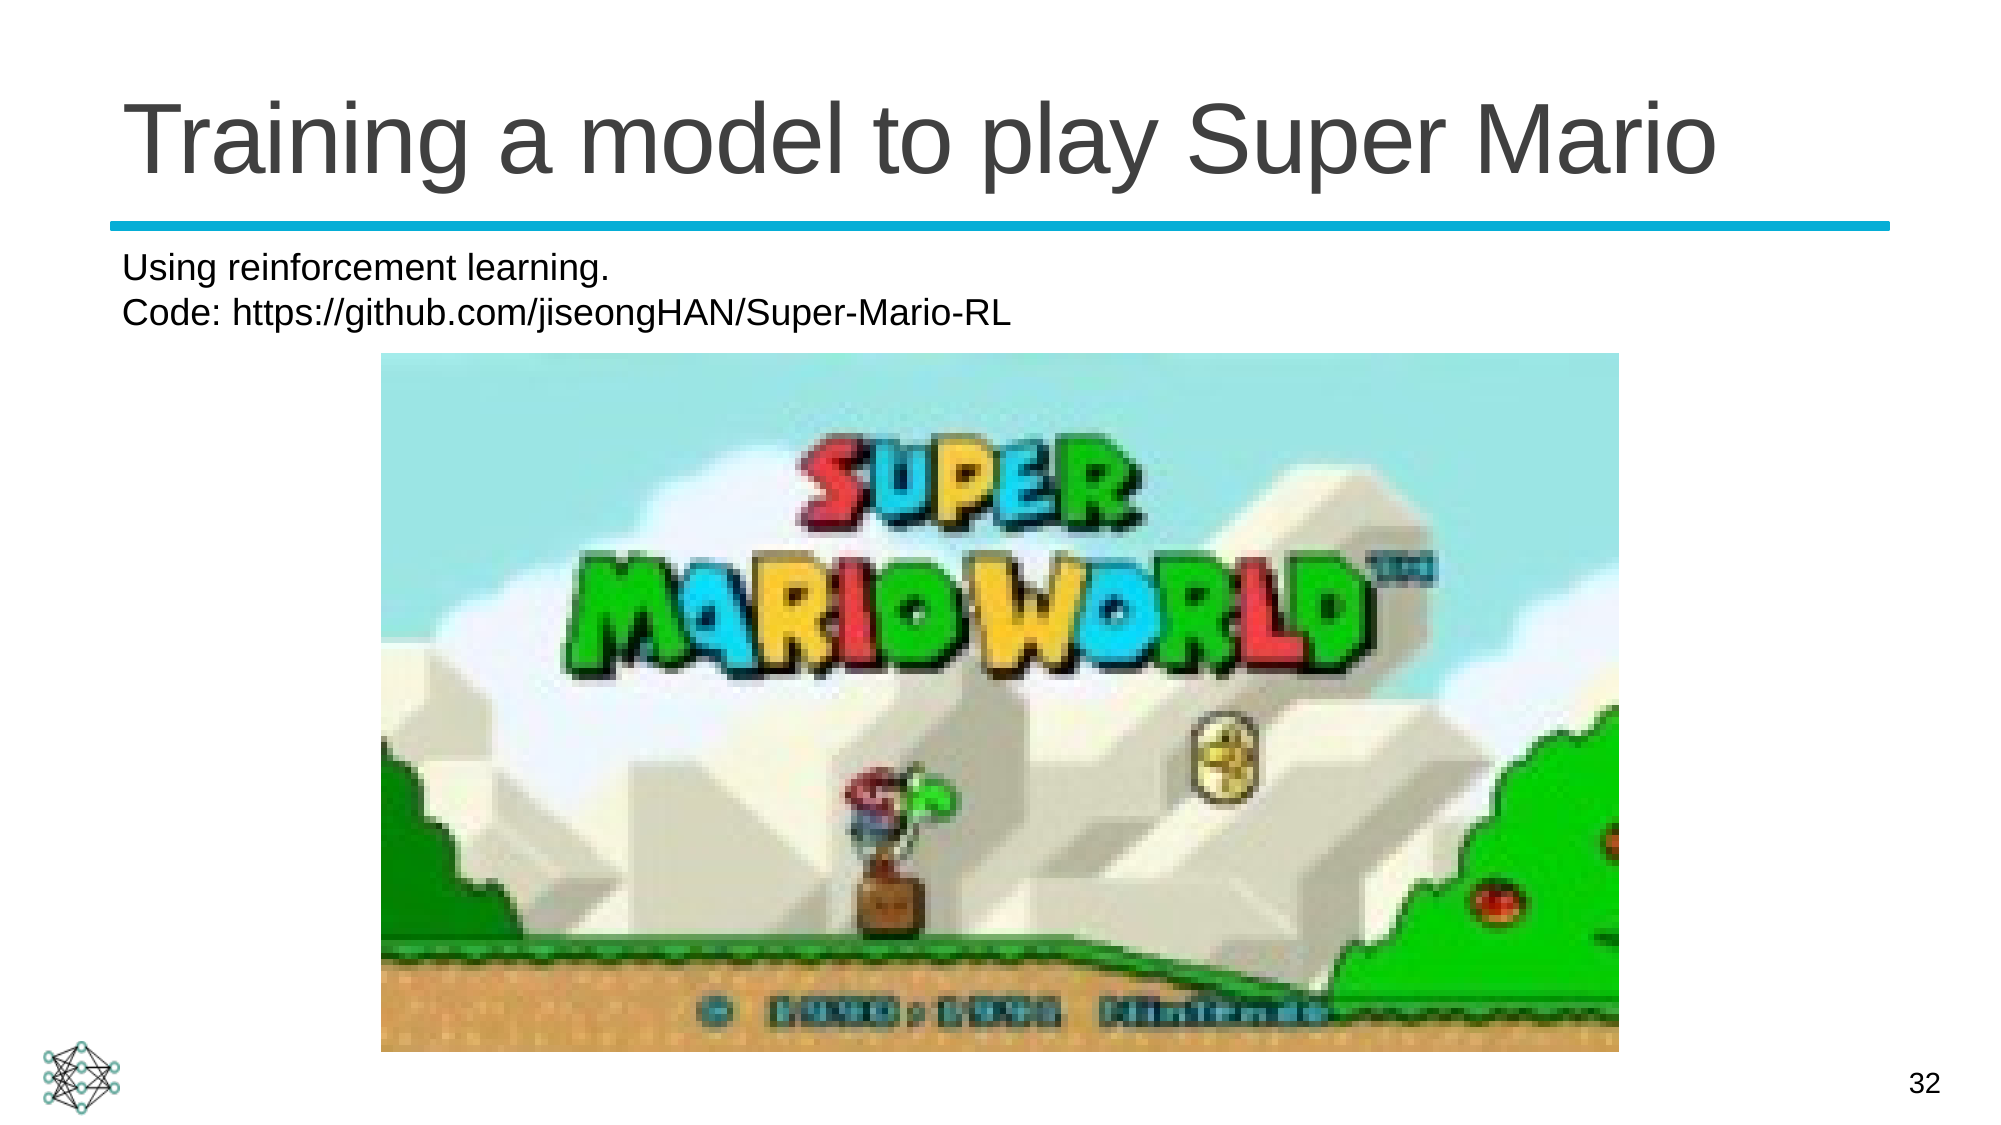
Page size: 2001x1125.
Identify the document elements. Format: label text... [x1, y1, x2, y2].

text_box Using reinforcement learning. Code: https://github.com/jiseongHAN/Super-Mario-RL [107, 235, 1215, 341]
slide_number 32 [1740, 1052, 1957, 1113]
title Training a model to play Super Mario [107, 58, 1899, 228]
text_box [380, 352, 1620, 1053]
picture [43, 1041, 120, 1116]
